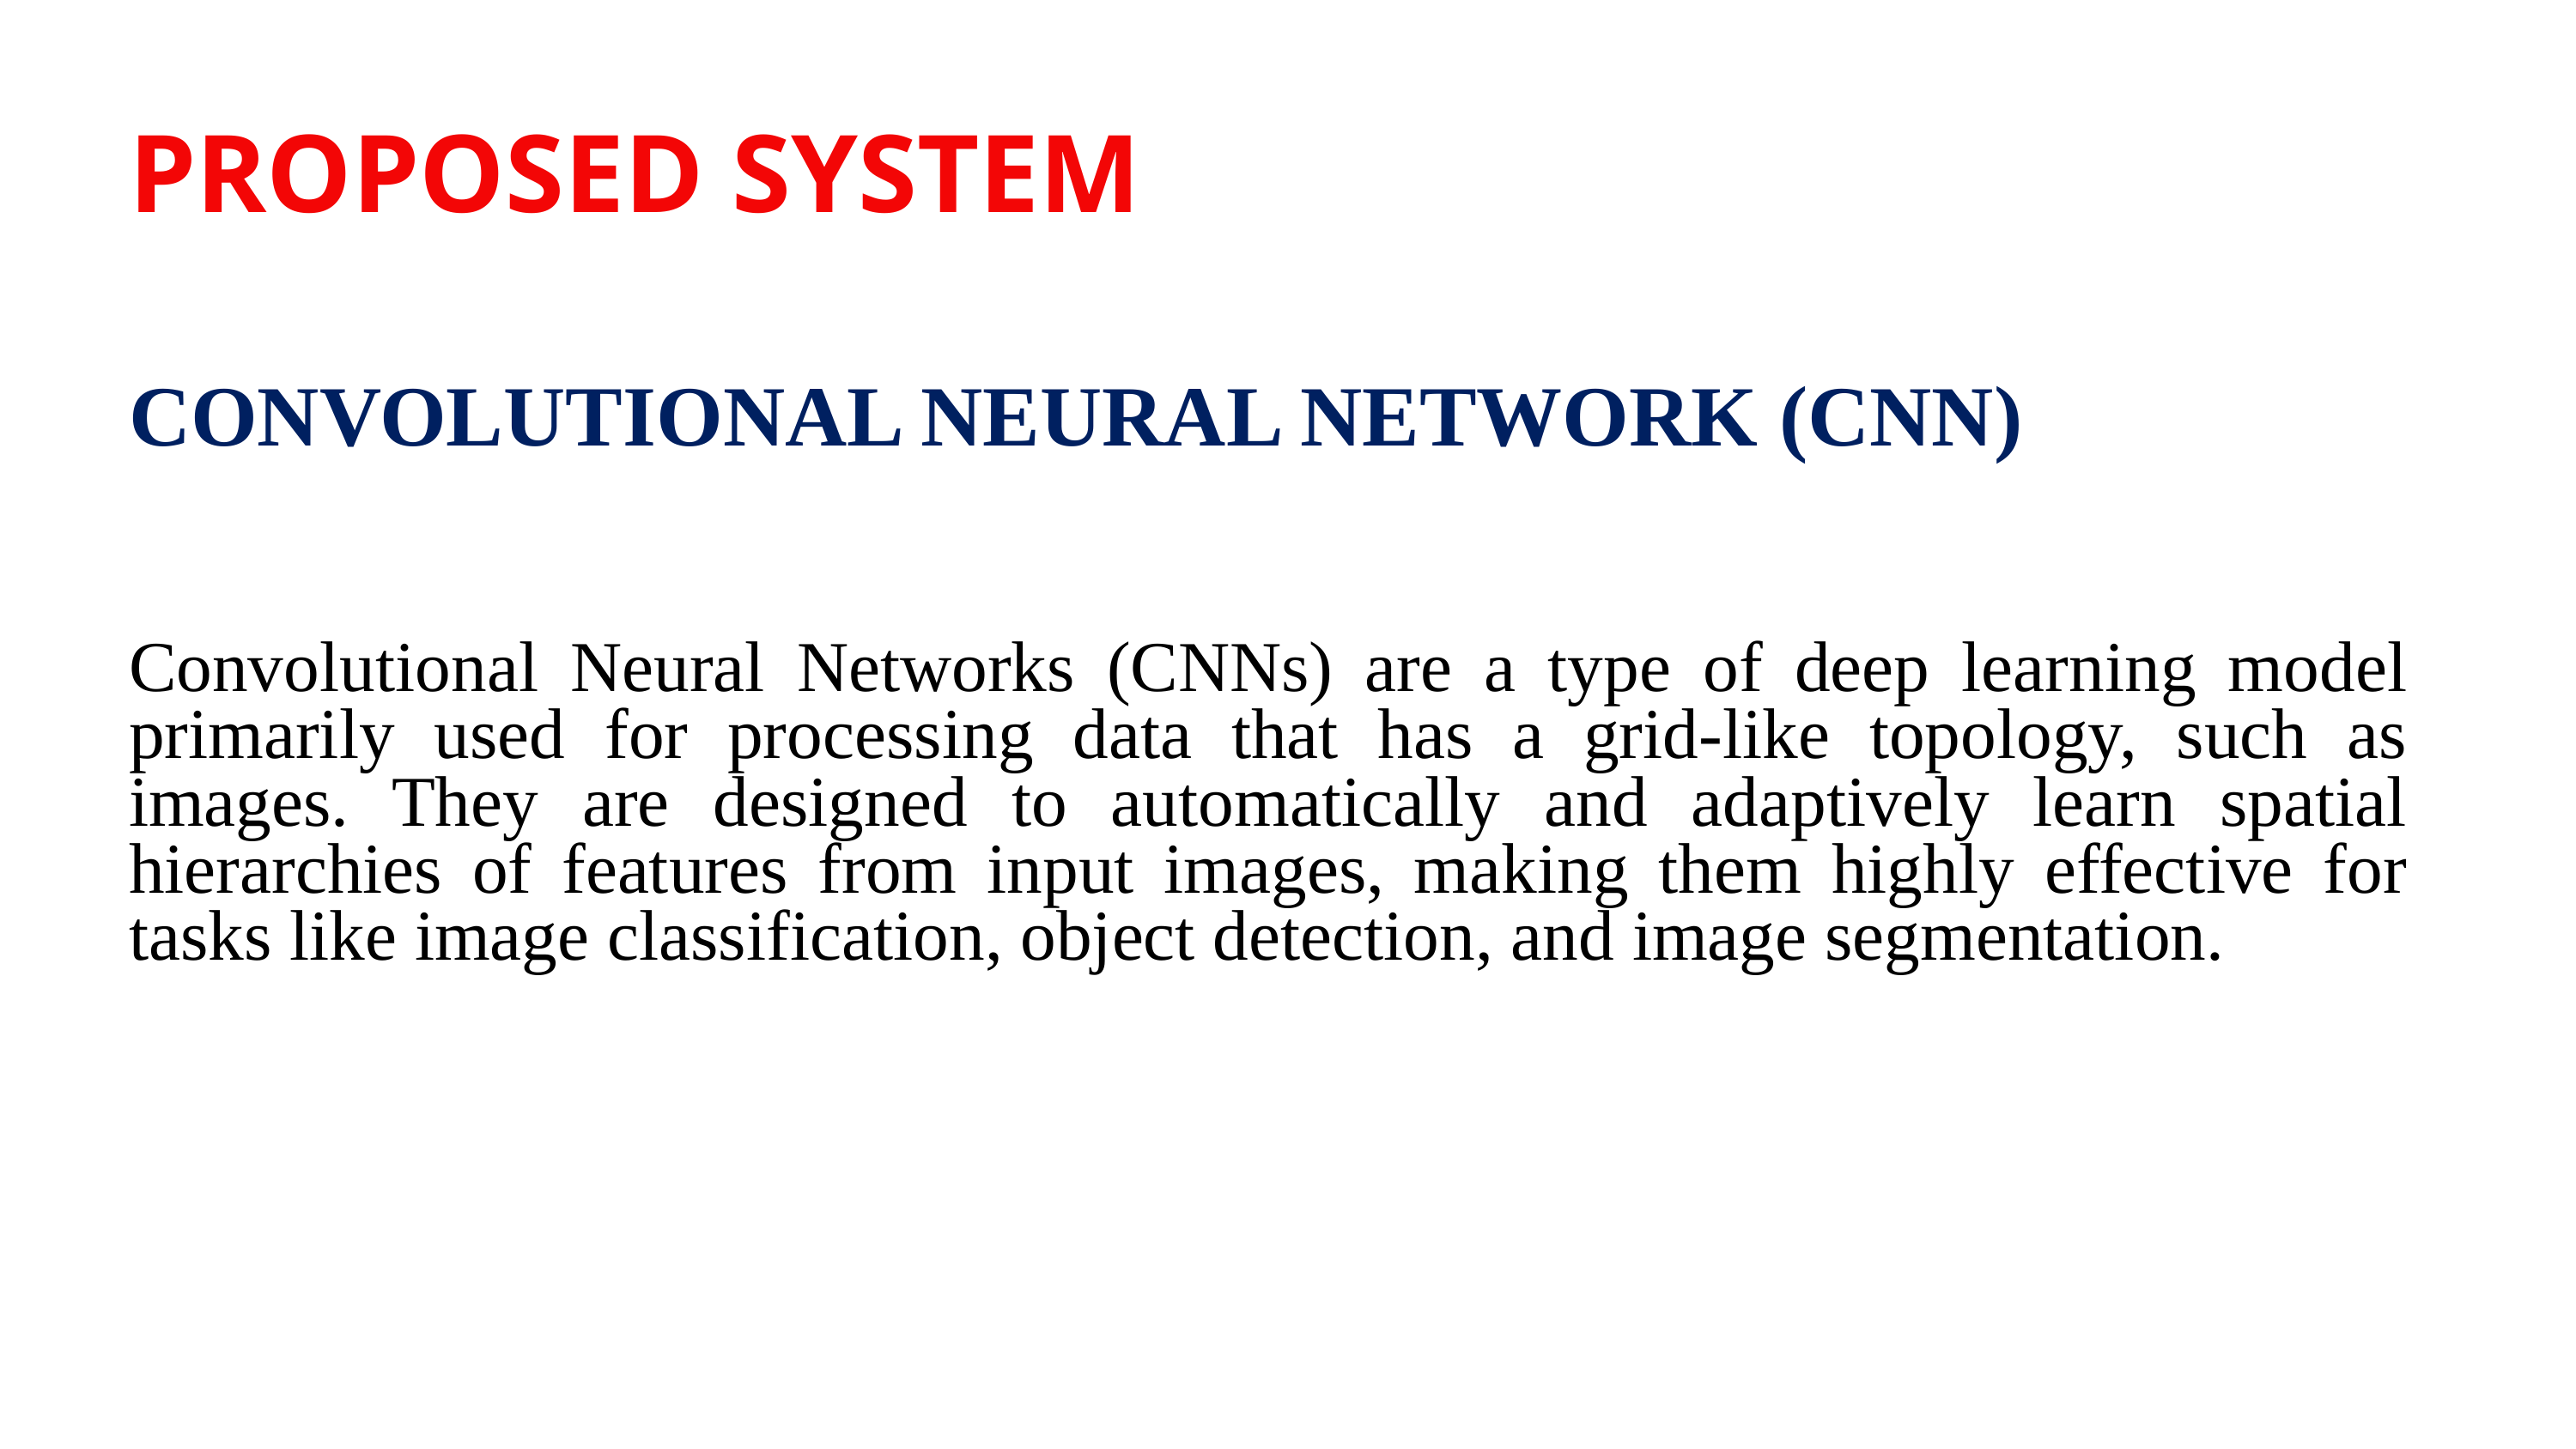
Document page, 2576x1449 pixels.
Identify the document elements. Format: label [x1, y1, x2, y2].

text_box [0, 0, 2576, 1449]
